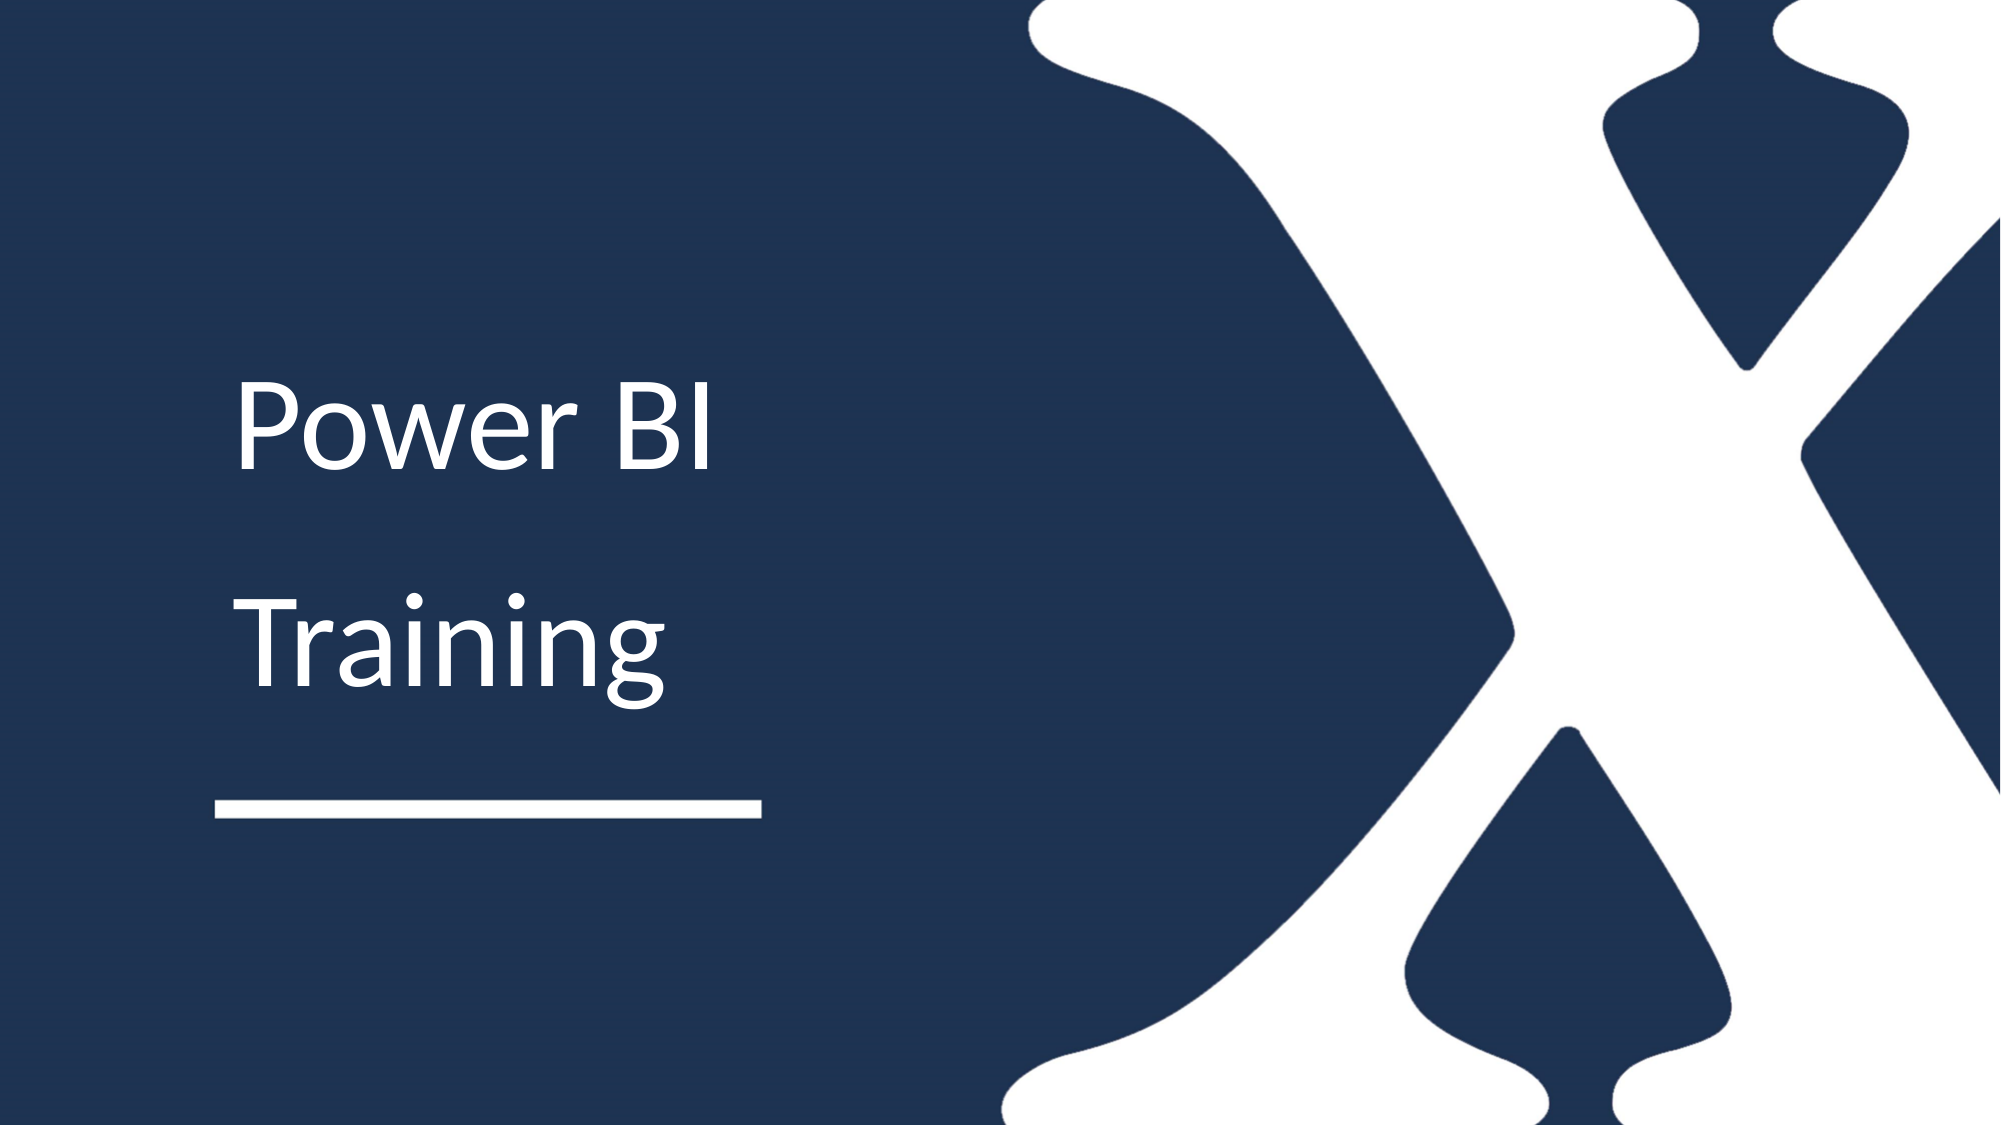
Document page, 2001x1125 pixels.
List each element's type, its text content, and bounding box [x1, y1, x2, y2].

title Training [217, 562, 1943, 780]
picture [0, 0, 2001, 1125]
list Power BI [217, 344, 920, 562]
